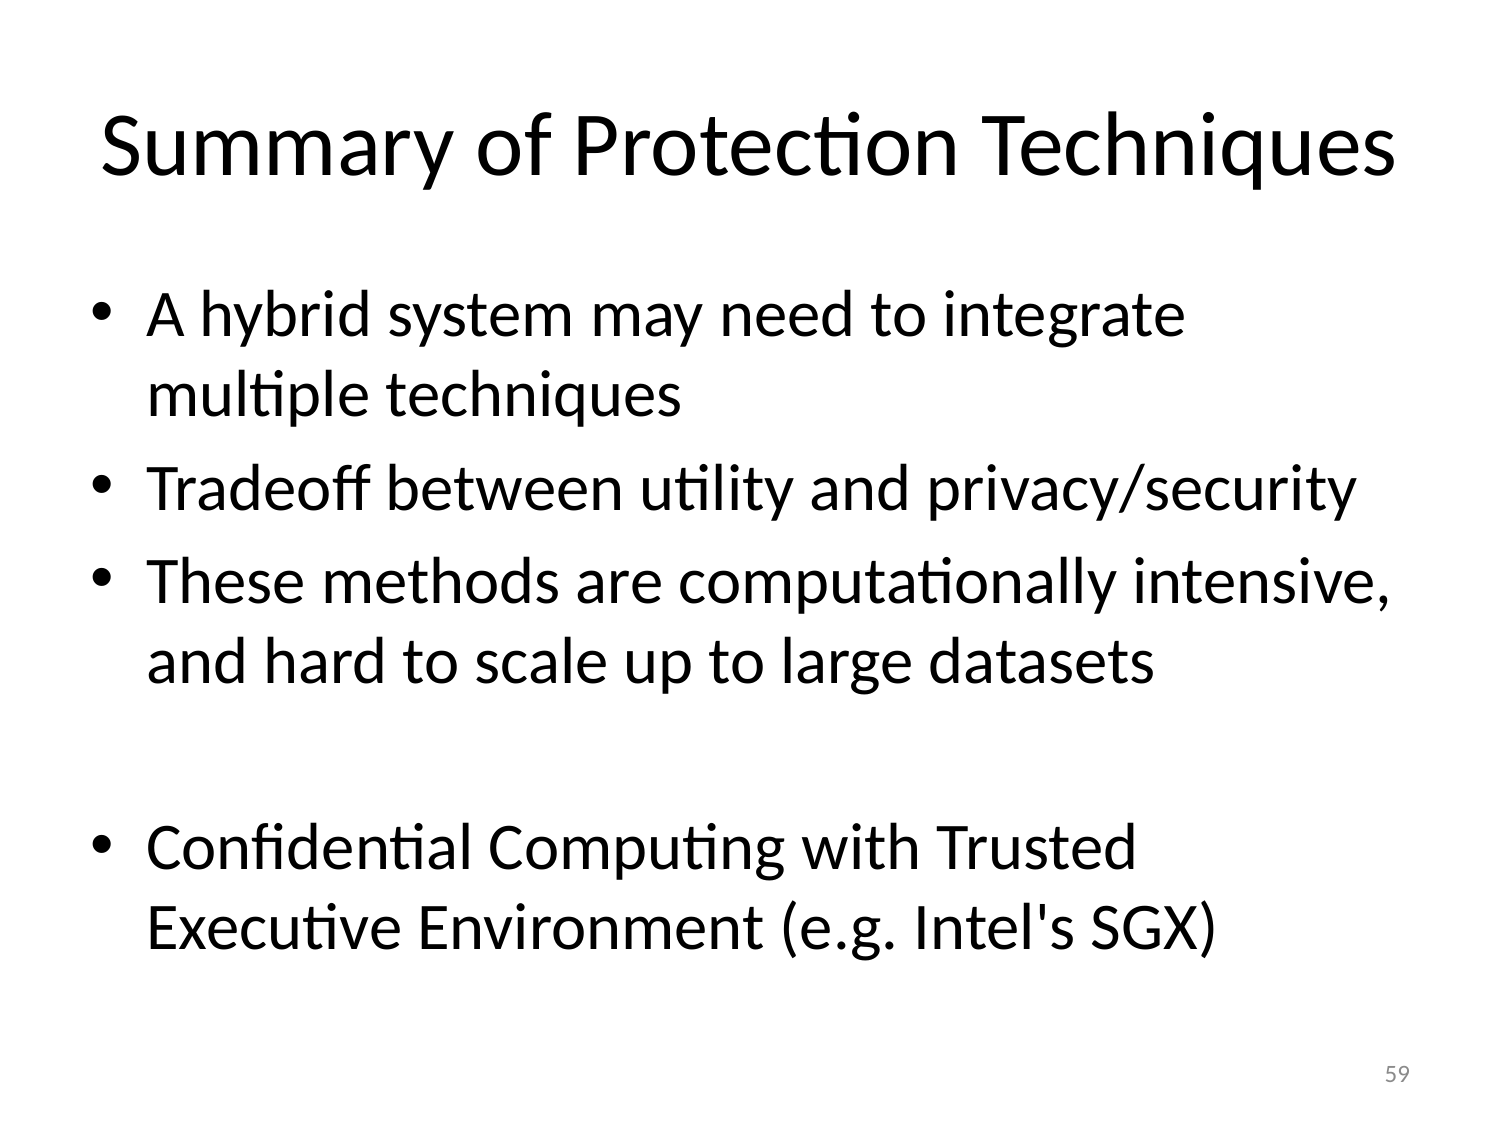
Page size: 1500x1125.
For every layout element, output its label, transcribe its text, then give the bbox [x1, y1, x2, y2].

slide_number 59 [1074, 1042, 1425, 1103]
title Summary of Protection Techniques [75, 45, 1425, 233]
list A hybrid system may need to integrate multiple techniques Tradeoff between utility and privacy/security These methods are computationally intensive, and hard to scale up to large datasets Confidential Computing with Trusted Executive Environment (e.g. Intel's SGX) [75, 262, 1425, 1005]
